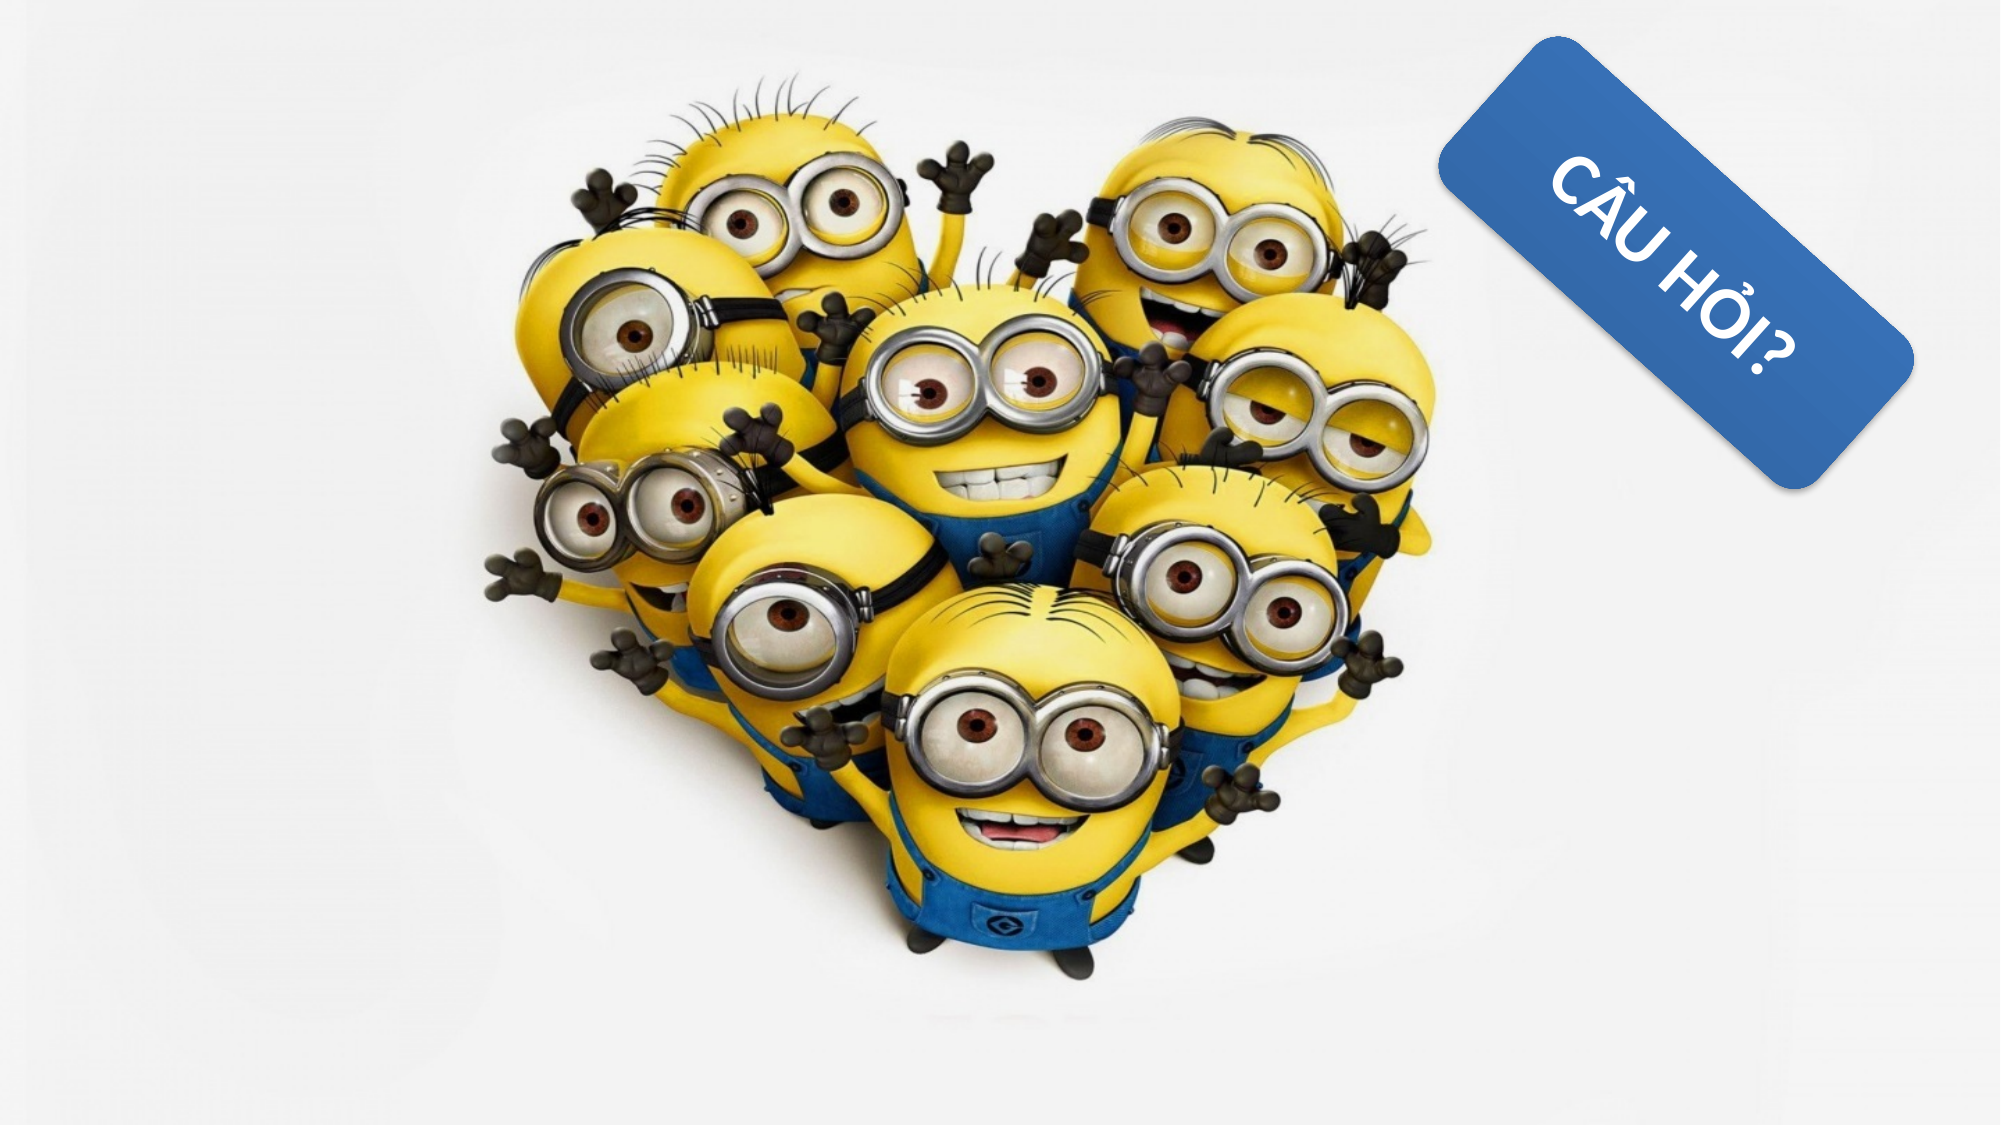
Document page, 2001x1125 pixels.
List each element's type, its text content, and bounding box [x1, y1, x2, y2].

text_box CÂU HỎI? [1438, 36, 1914, 489]
picture [0, 0, 2001, 1125]
